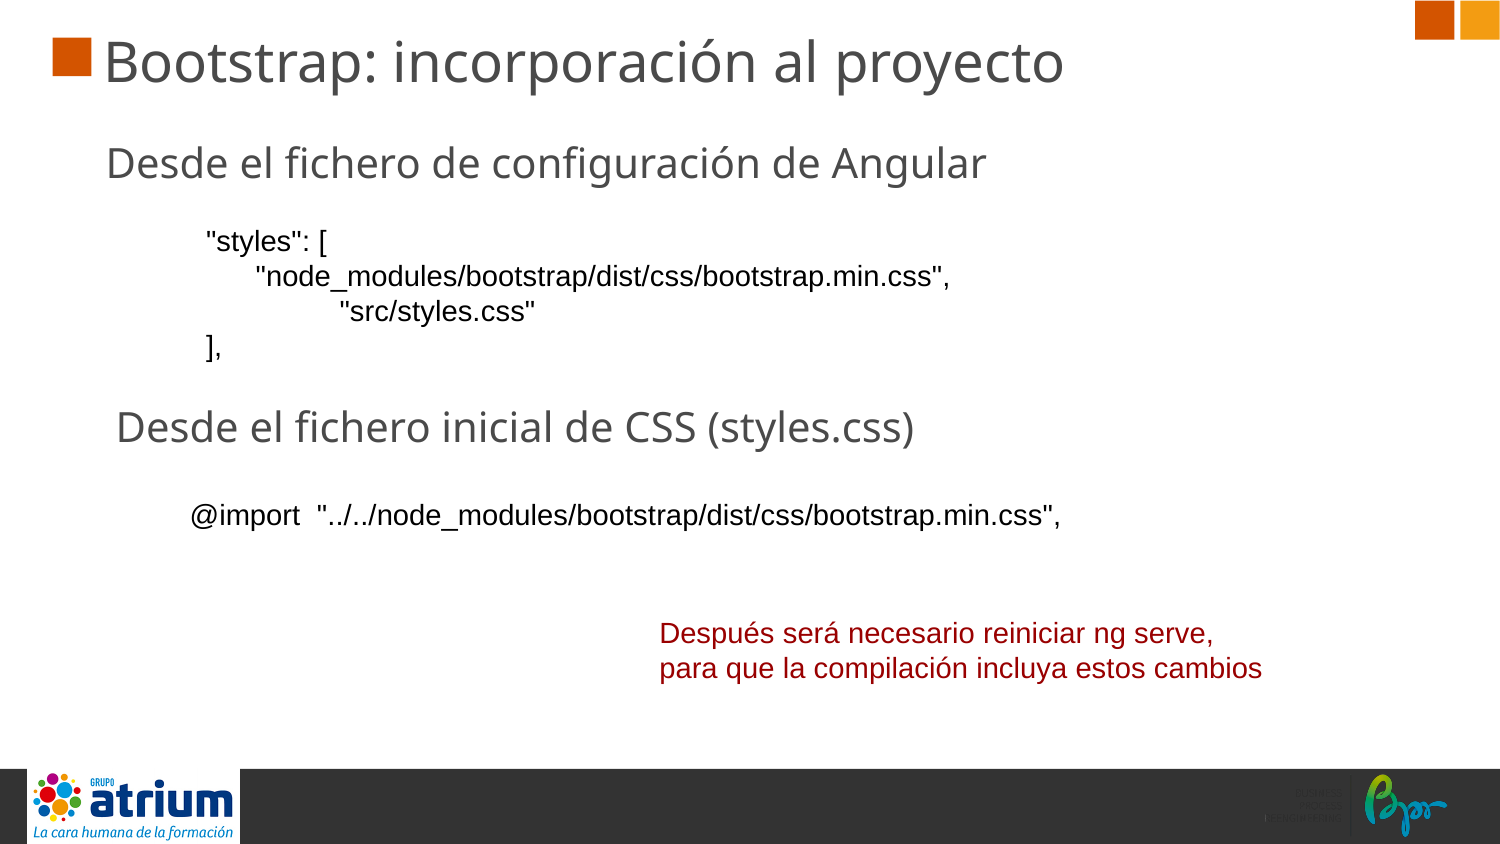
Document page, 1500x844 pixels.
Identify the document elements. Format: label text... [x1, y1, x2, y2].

text_box Después será necesario reiniciar ng serve, para que la compilación incluya estos cambios [644, 599, 1314, 711]
text_box "styles": [ "node_modules/bootstrap/dist/css/bootstrap.min.css", "src/styles.css" ], [174, 207, 1021, 383]
picture [27, 768, 240, 844]
list Desde el fichero inicial de CSS (styles.css) [107, 392, 1393, 471]
text_box @import "../../node_modules/bootstrap/dist/css/bootstrap.min.css", [174, 480, 1124, 549]
title Bootstrap: incorporación al proyecto [94, 17, 1381, 107]
picture [1257, 769, 1455, 843]
list Desde el fichero de configuración de Angular [97, 128, 1383, 208]
